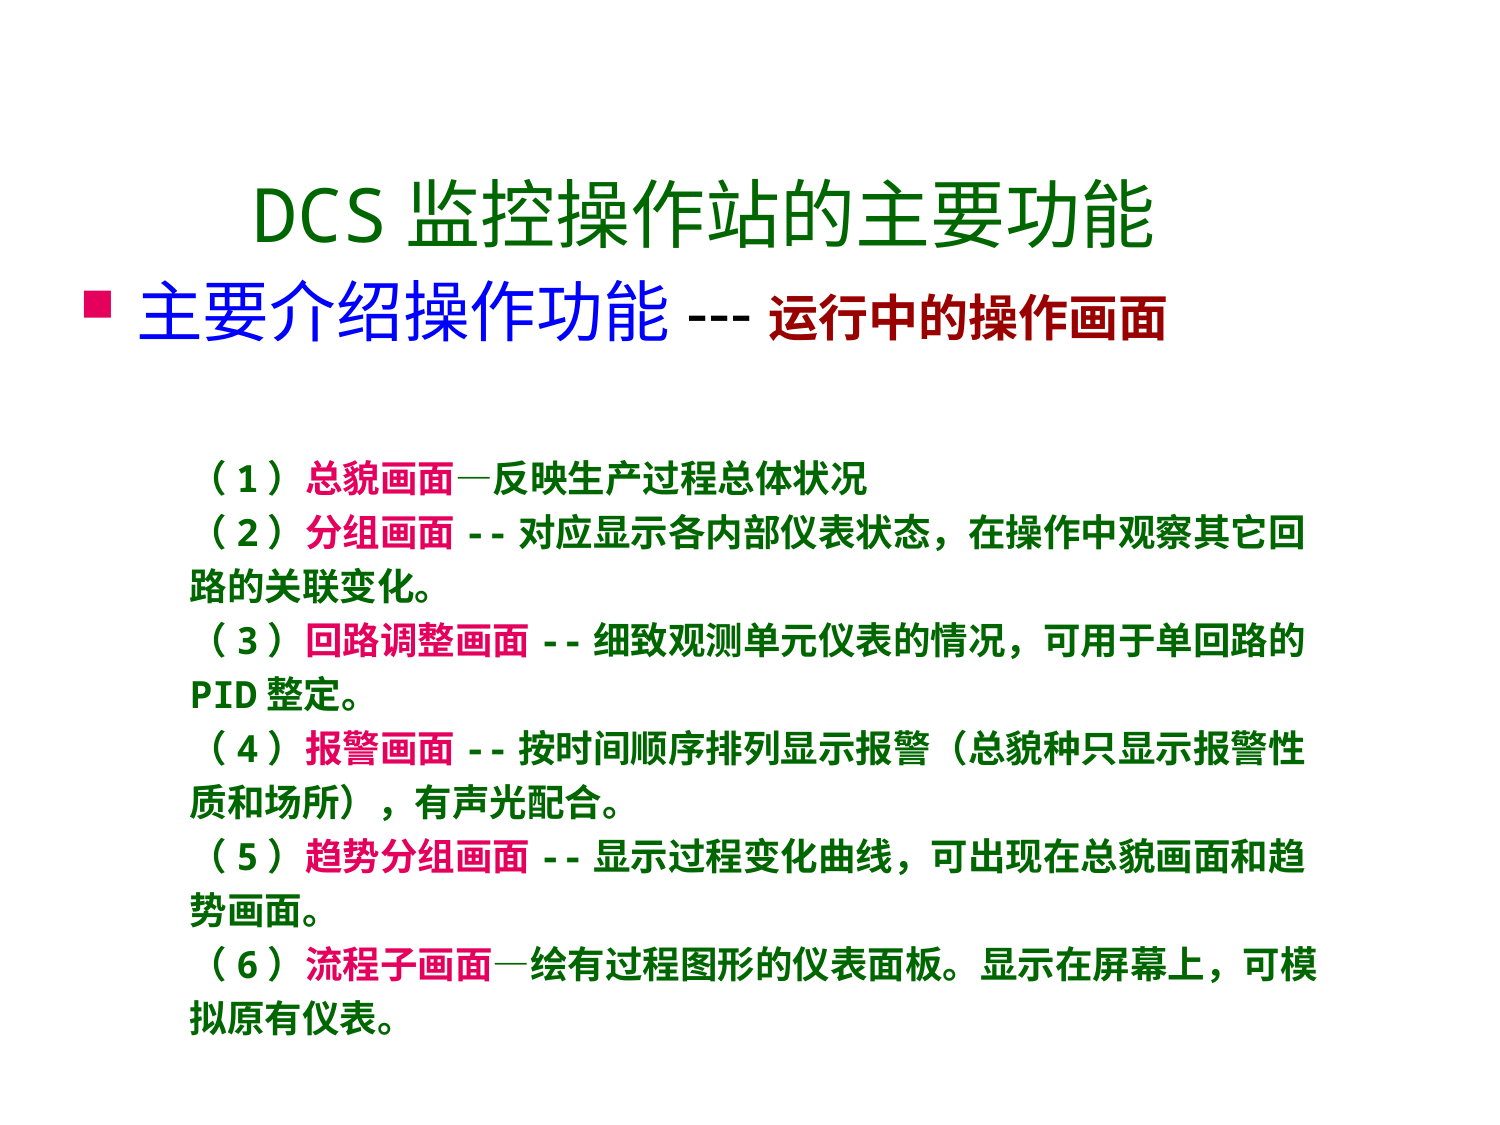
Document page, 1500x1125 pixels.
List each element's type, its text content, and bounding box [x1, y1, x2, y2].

title DCS监控操作站的主要功能 [237, 149, 1424, 262]
text_box （1）总貌画面—反映生产过程总体状况 （2）分组画面--对应显示各内部仪表状态，在操作中观察其它回路的关联变化。 （3）回路调整画面--细致观测单元仪表的情况，可用于单回路的PID整定。 （4）报警画面--按时间顺序排列显示报警（总貌种只显示报警性质和场所），有声光配合。 （5）趋势分组画面--显示过程变化曲线，可出现在总貌画面和趋势画面。 （6）流程子画面—绘有过程图形的仪表面板。显示在屏幕上，可模拟原有仪表。 [174, 438, 1333, 1048]
list 主要介绍操作功能---运行中的操作画面 [64, 262, 1451, 398]
